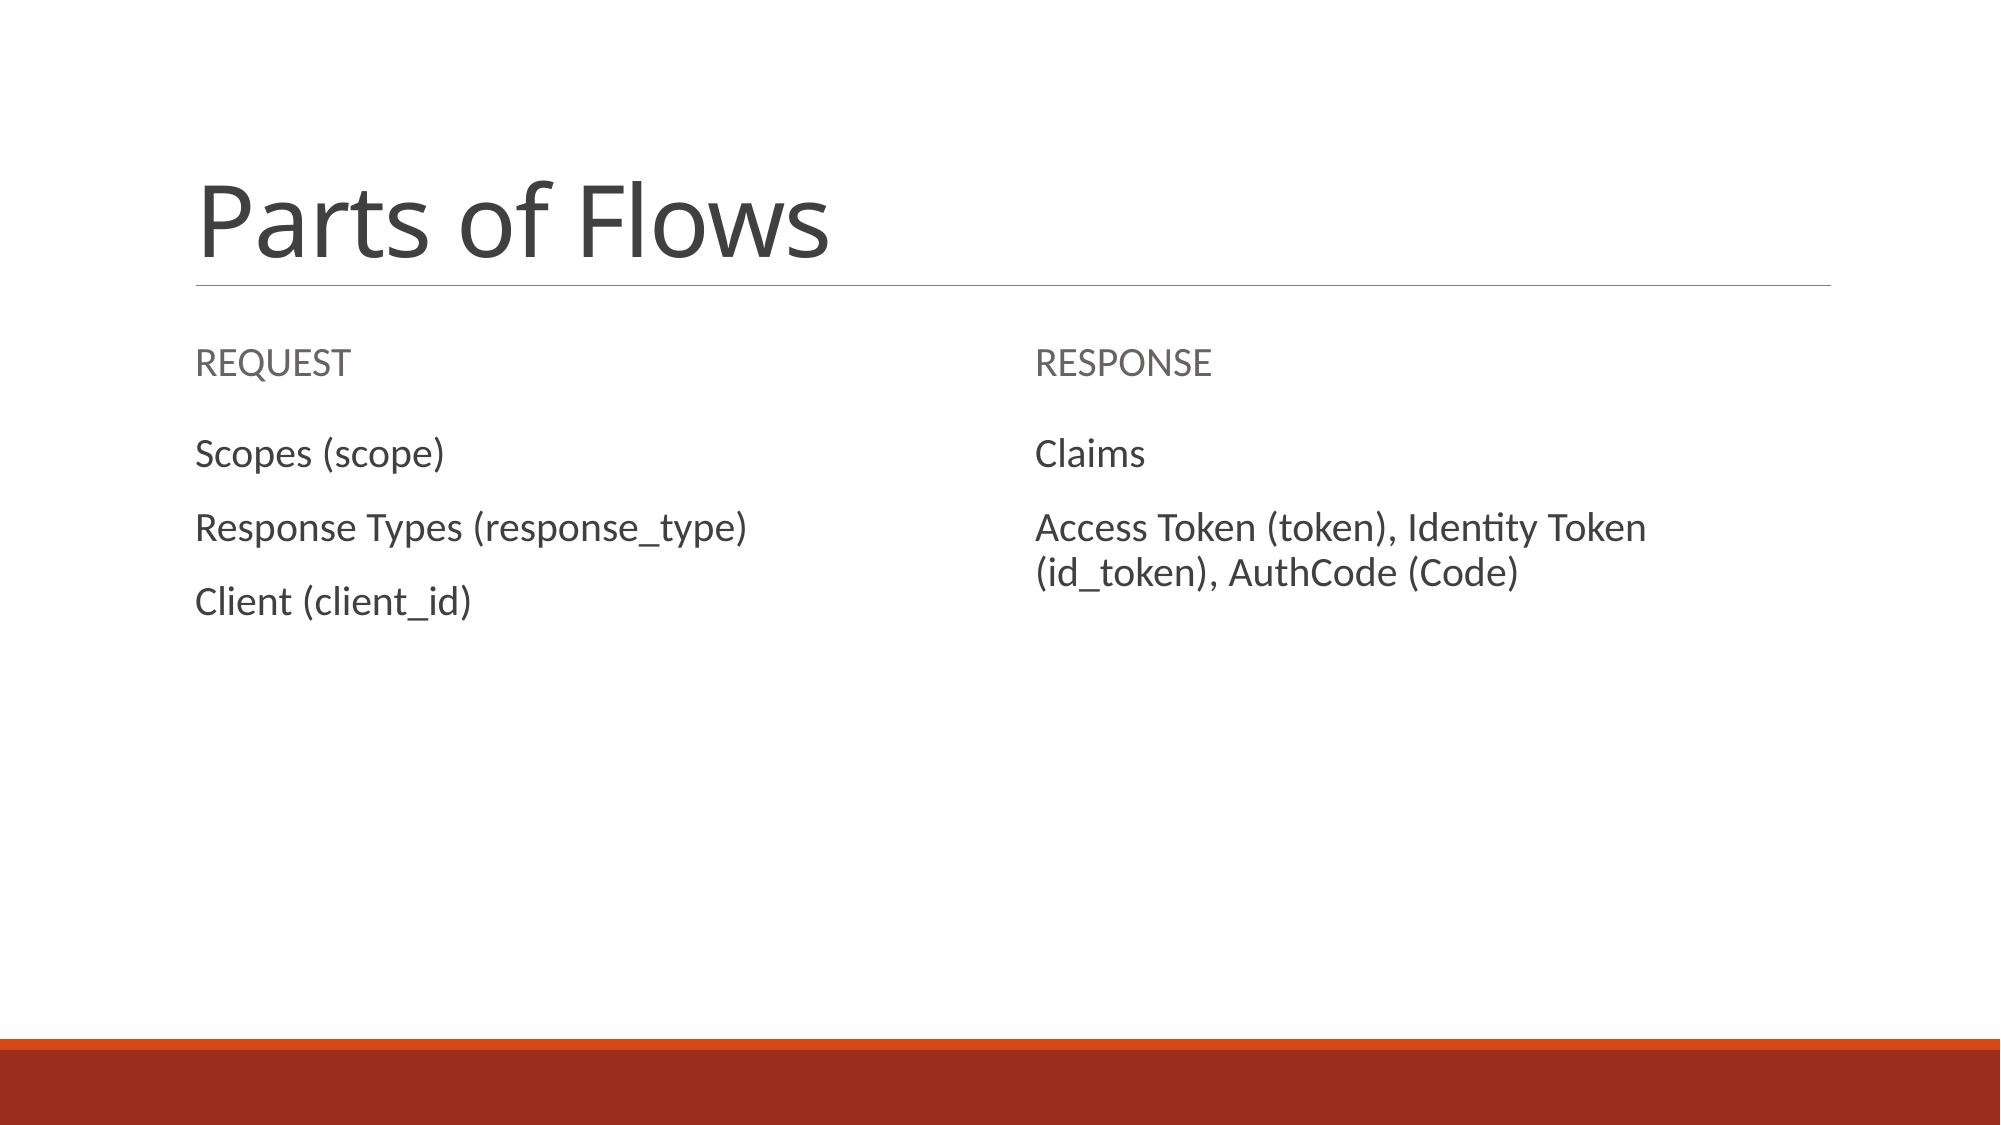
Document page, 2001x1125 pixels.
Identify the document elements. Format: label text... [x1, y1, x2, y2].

list Request [180, 302, 990, 423]
list Scopes (scope) Response Types (response_type) Client (client_id) [180, 423, 990, 978]
list Claims Access Token (token), Identity Token (id_token), AuthCode (Code) [1020, 423, 1830, 978]
title Parts of Flows [180, 47, 1830, 285]
list Response [1020, 302, 1830, 423]
